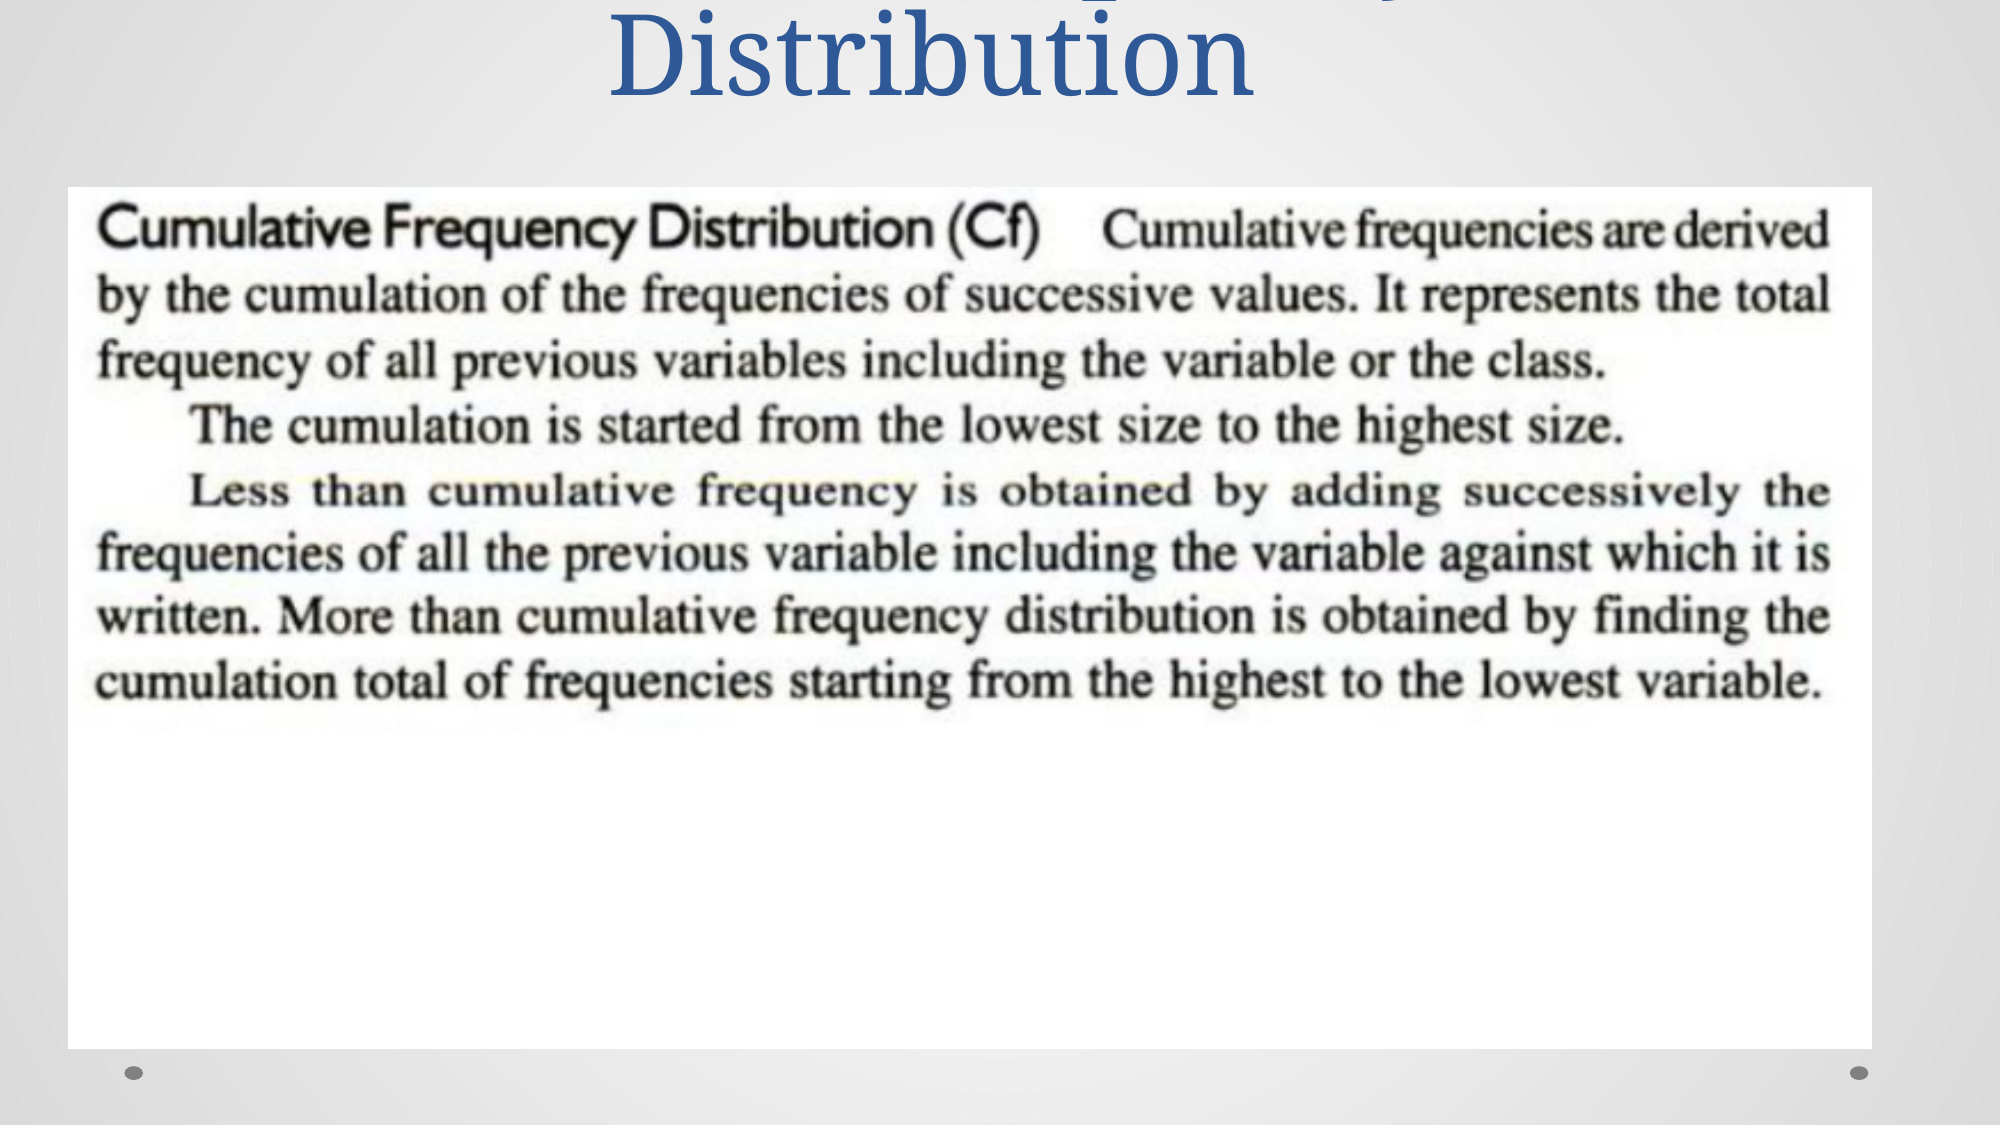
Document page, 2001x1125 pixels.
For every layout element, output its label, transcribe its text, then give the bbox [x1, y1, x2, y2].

picture [68, 186, 1872, 1049]
title Cumulative Frequency (Cf) Distribution [0, 19, 1894, 126]
